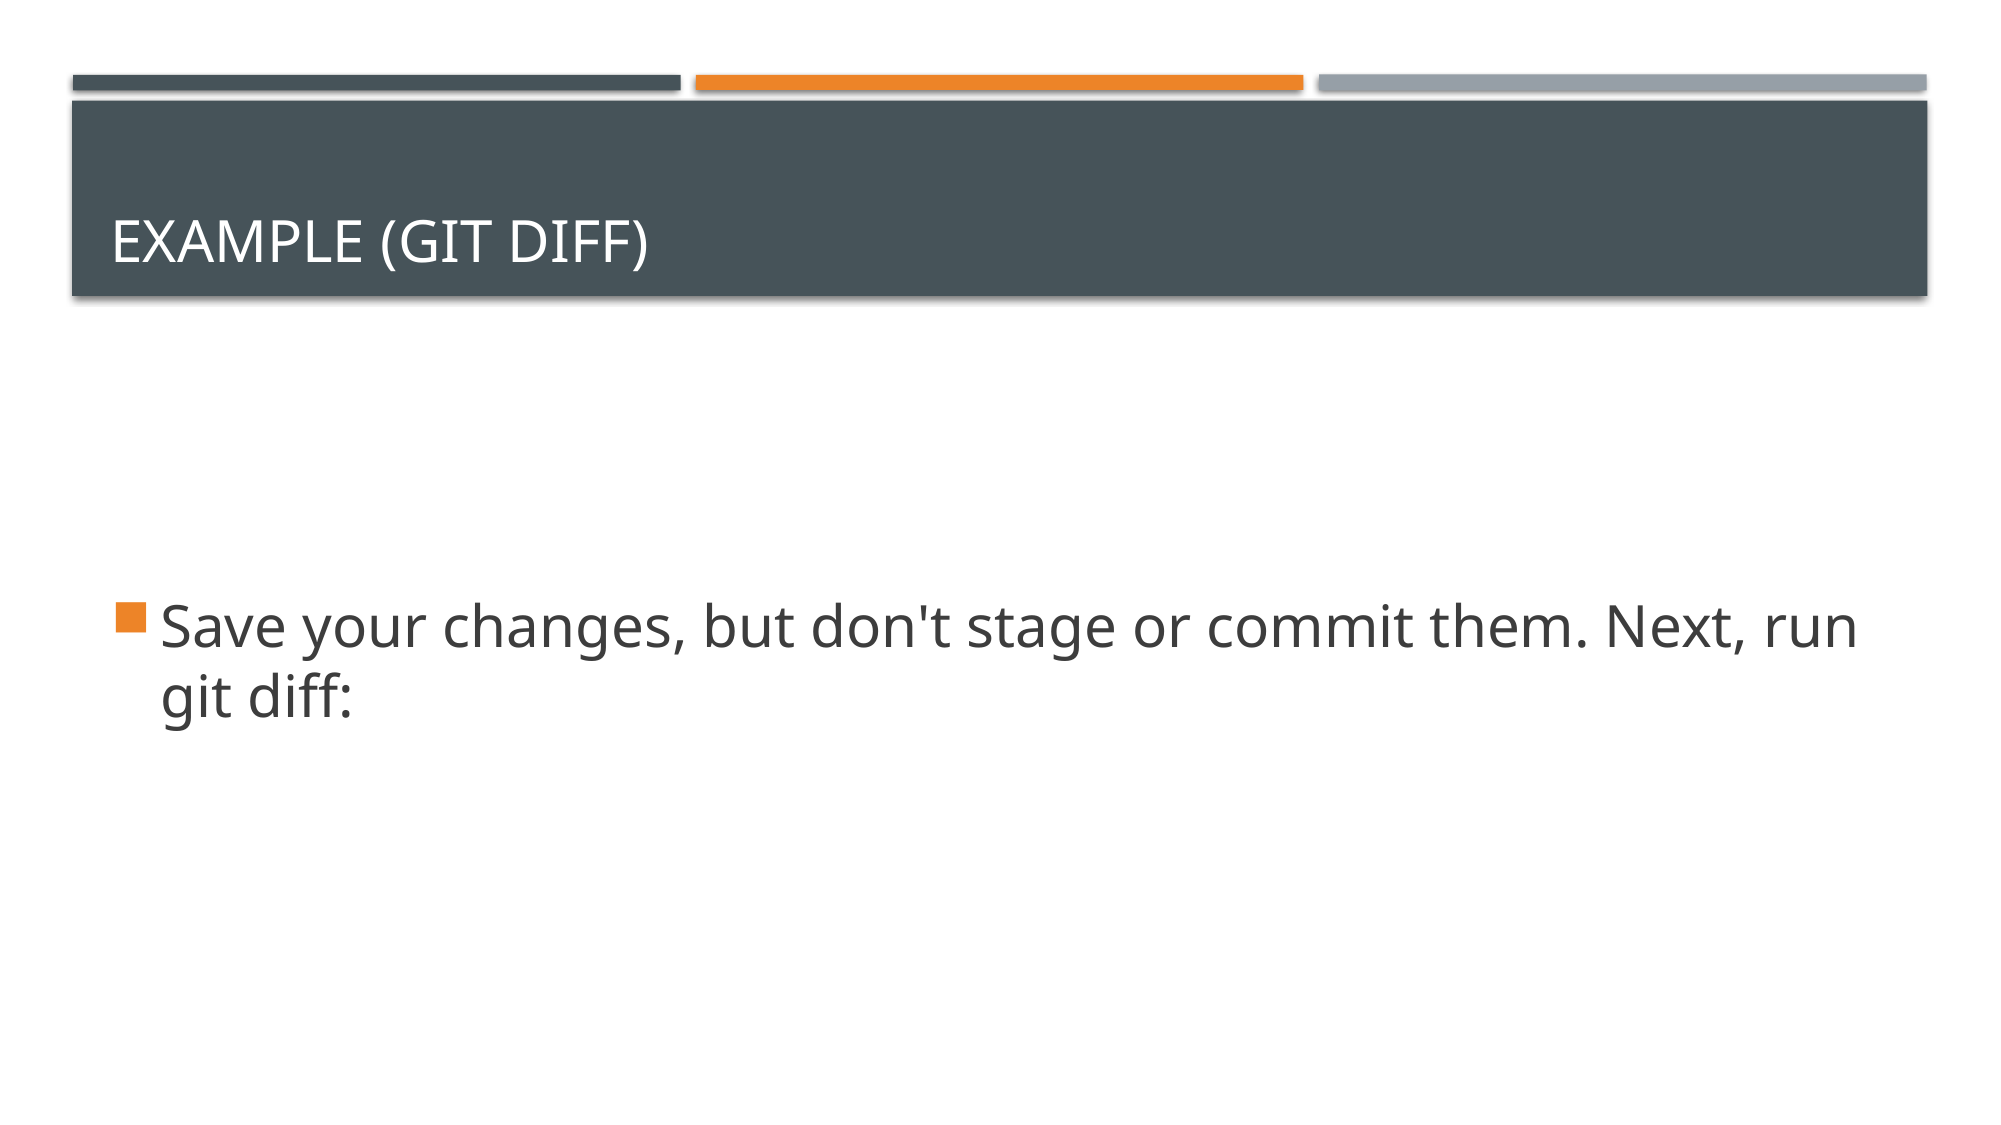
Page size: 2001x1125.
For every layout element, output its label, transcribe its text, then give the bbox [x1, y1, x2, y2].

list Save your changes, but don't stage or commit them. Next, run git diff: [95, 357, 1905, 962]
title Example (Git diff) [95, 115, 1905, 282]
